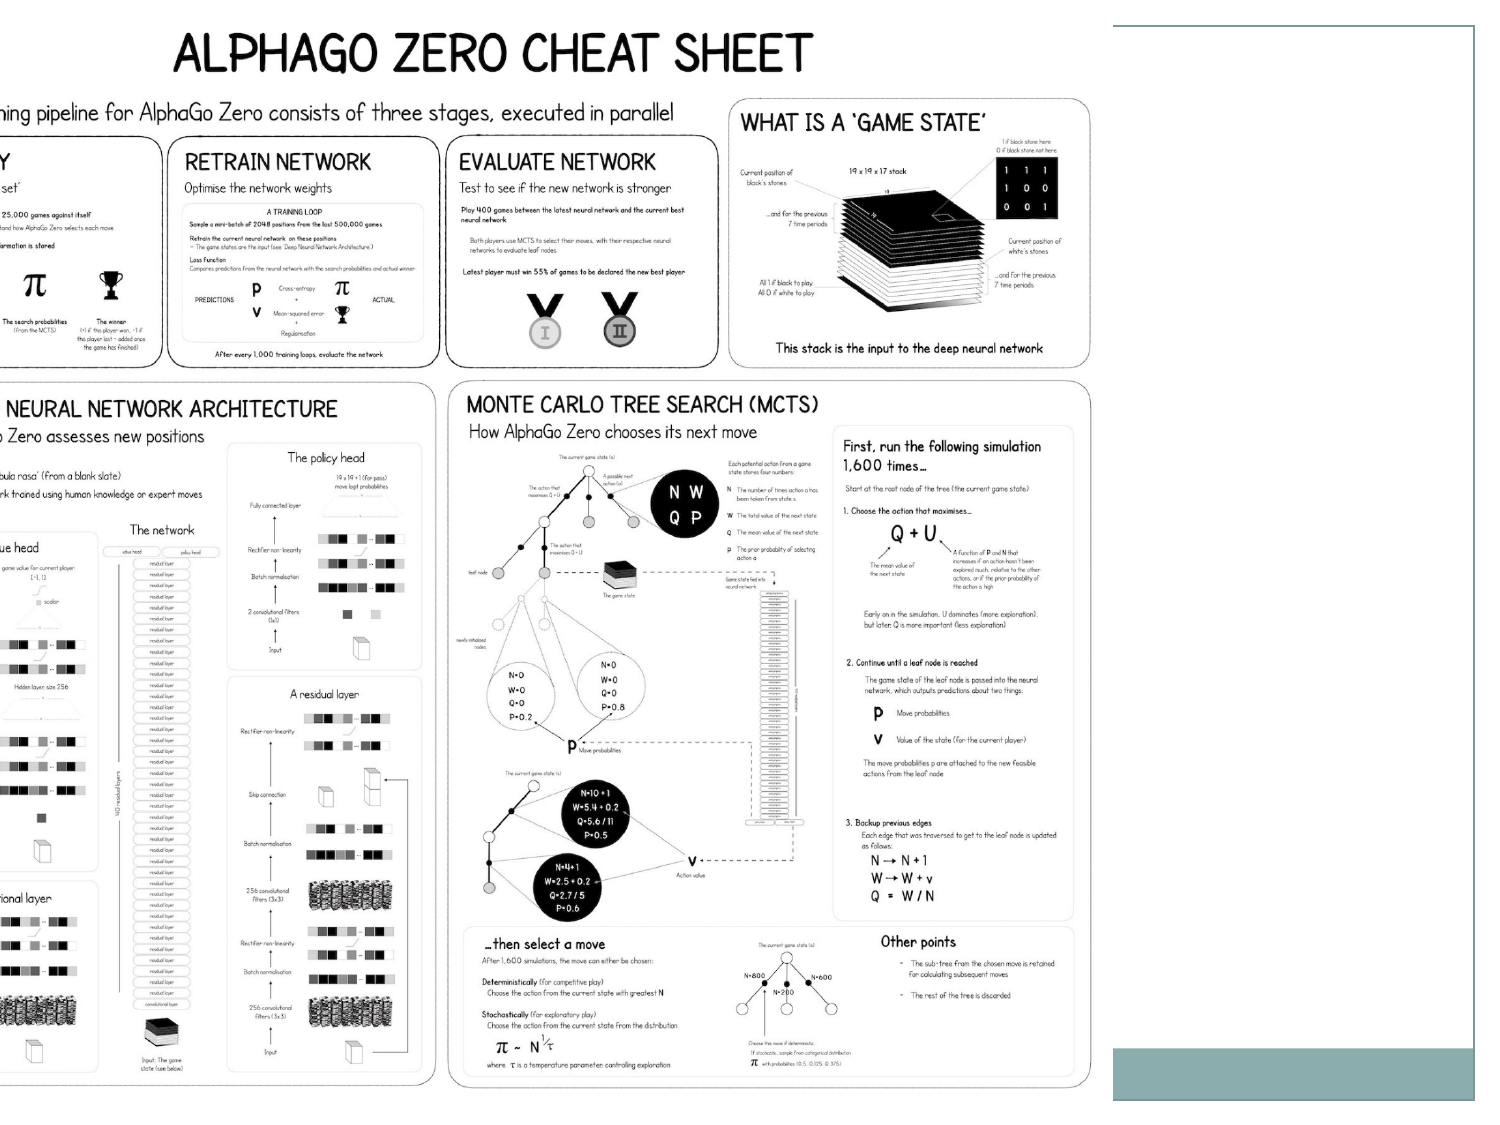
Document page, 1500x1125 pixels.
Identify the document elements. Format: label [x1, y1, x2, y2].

picture [0, 0, 1113, 1113]
